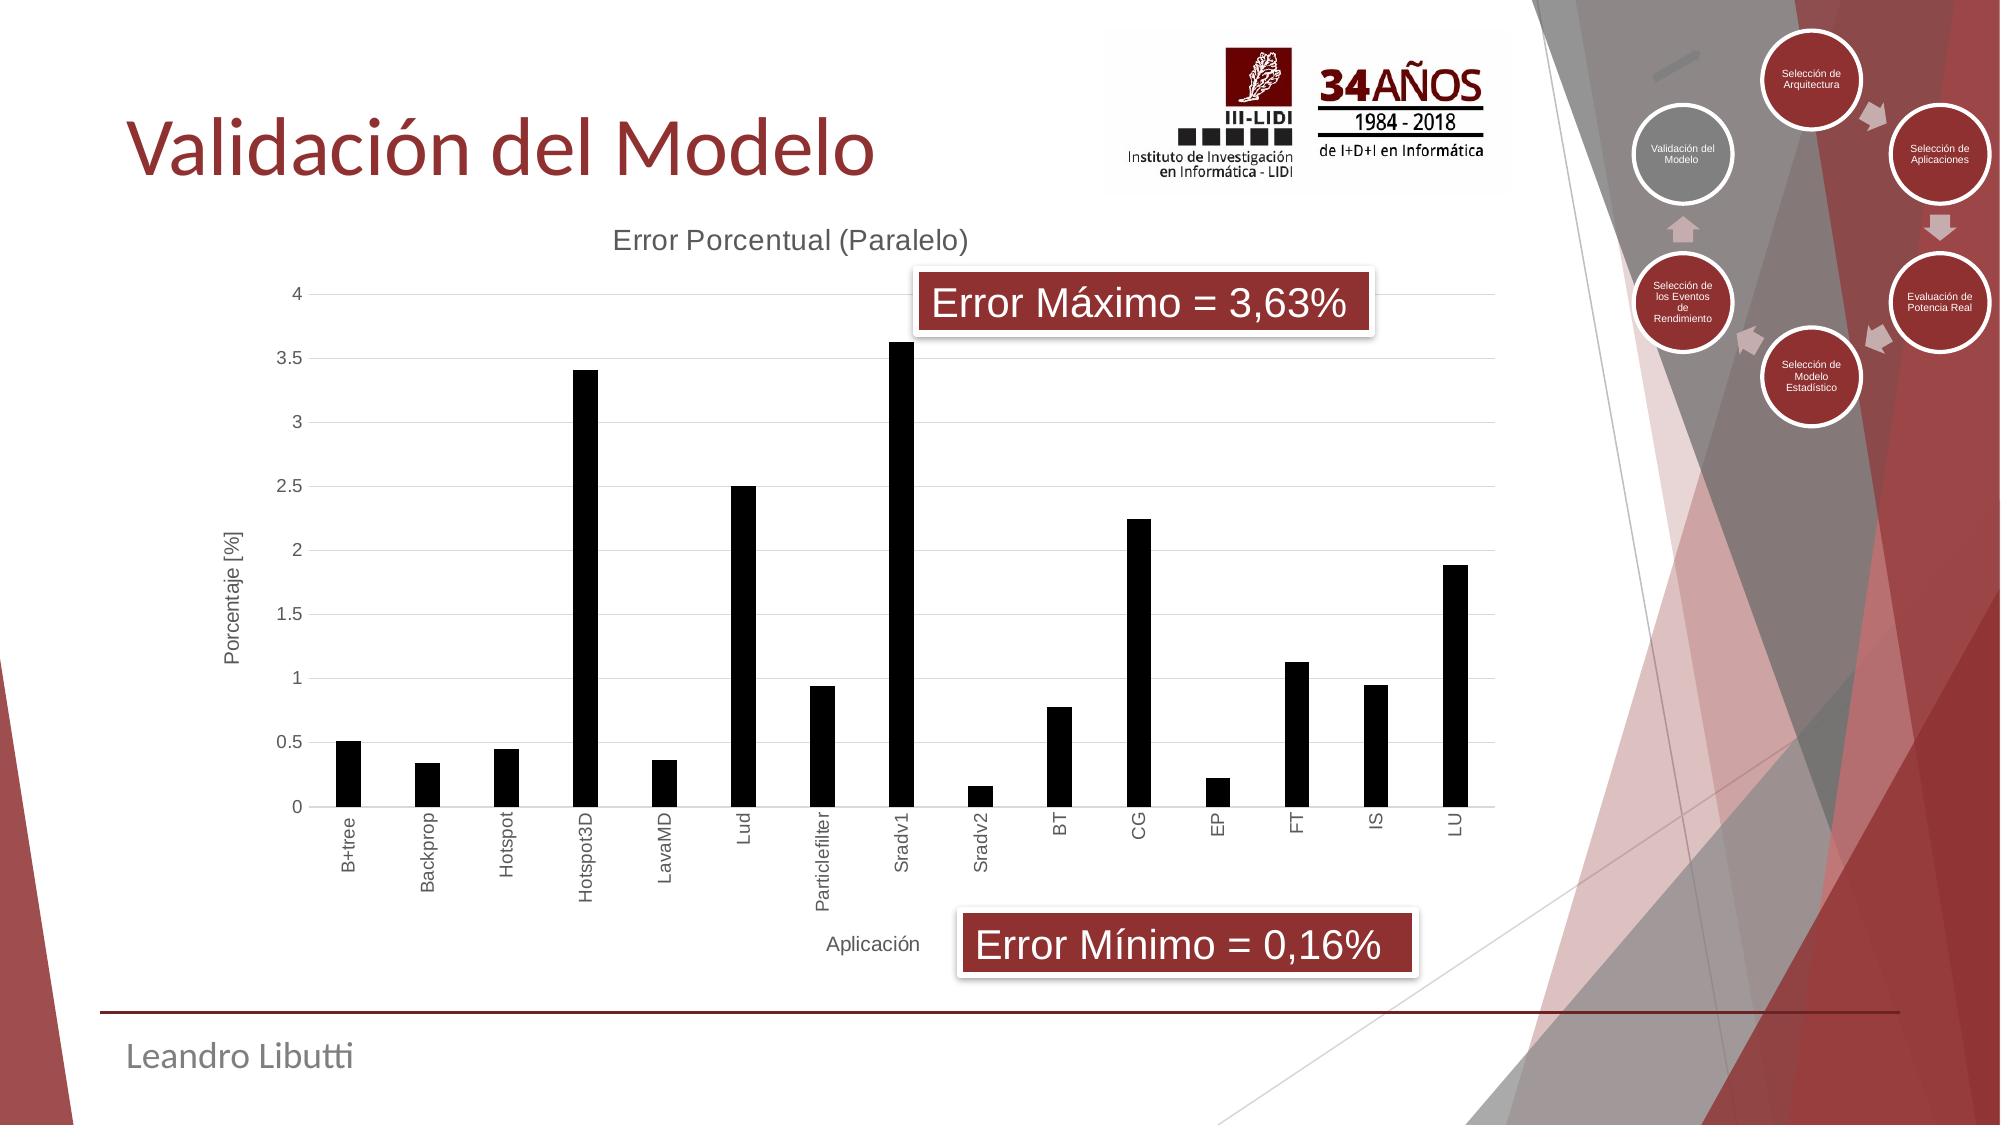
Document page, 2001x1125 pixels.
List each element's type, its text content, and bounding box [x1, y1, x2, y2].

picture [1103, 29, 1510, 84]
footer Leandro Libutti [111, 1024, 1145, 1084]
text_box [1580, 30, 2000, 427]
text_box [111, 193, 1708, 1024]
title Validación del Modelo [111, 84, 1522, 193]
chart [186, 193, 1522, 990]
